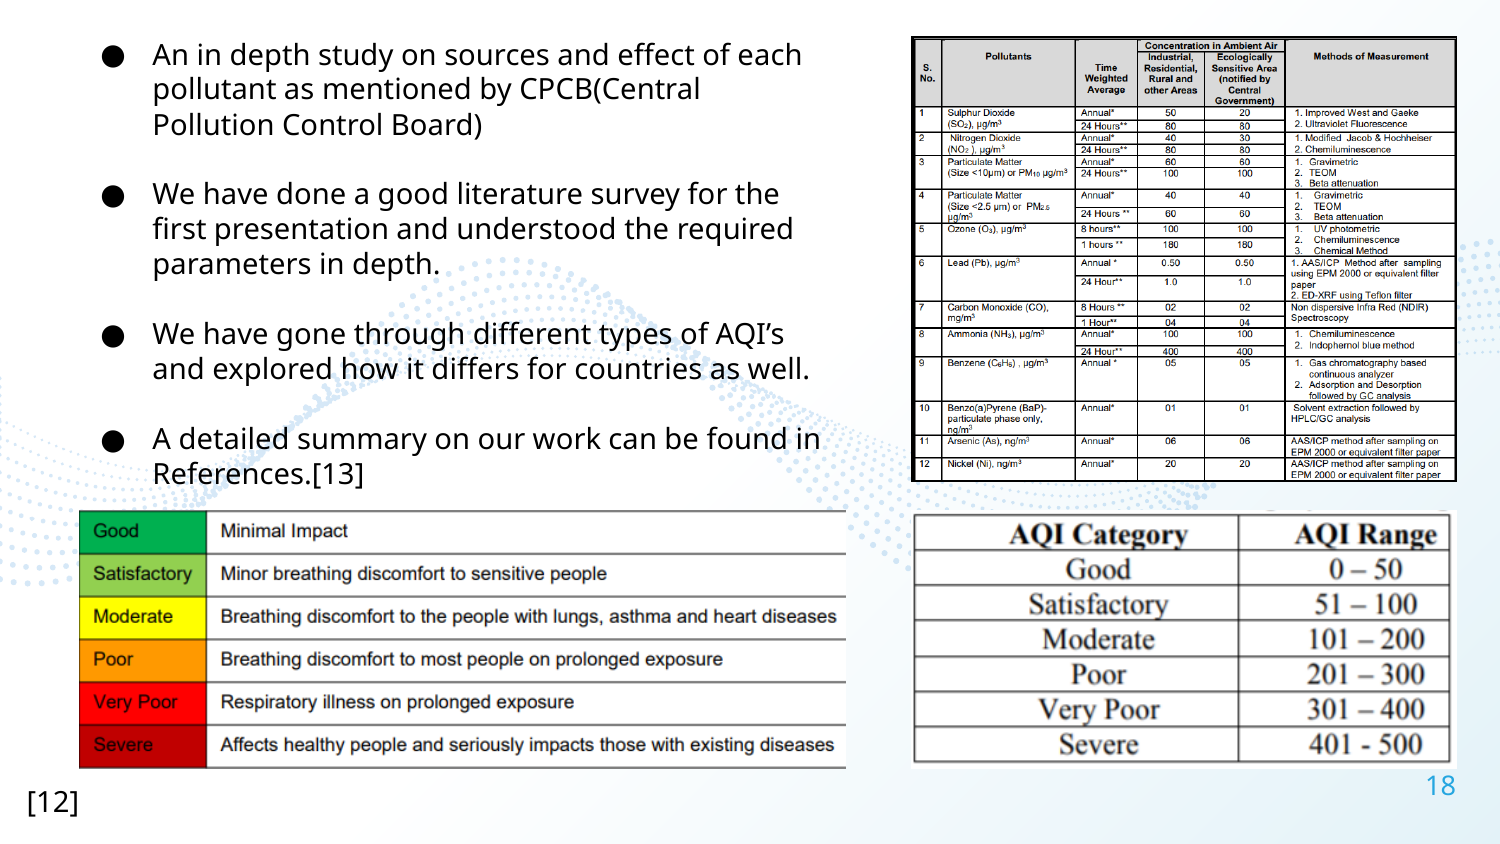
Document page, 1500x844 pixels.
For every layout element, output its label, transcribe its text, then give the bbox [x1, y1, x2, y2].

text_box An in depth study on sources and effect of each pollutant as mentioned by CPCB(Central Pollution Control Board) We have done a good literature survey for the first presentation and understood the required parameters in depth. We have gone through different types of AQI’s and explored how it differs for countries as well. A detailed summary on our work can be found in References.[13] [62, 20, 846, 576]
text_box [12] [11, 768, 109, 834]
picture [911, 35, 1457, 482]
picture [79, 510, 846, 769]
slide_number ‹#› [1366, 776, 1457, 819]
picture [911, 510, 1457, 769]
